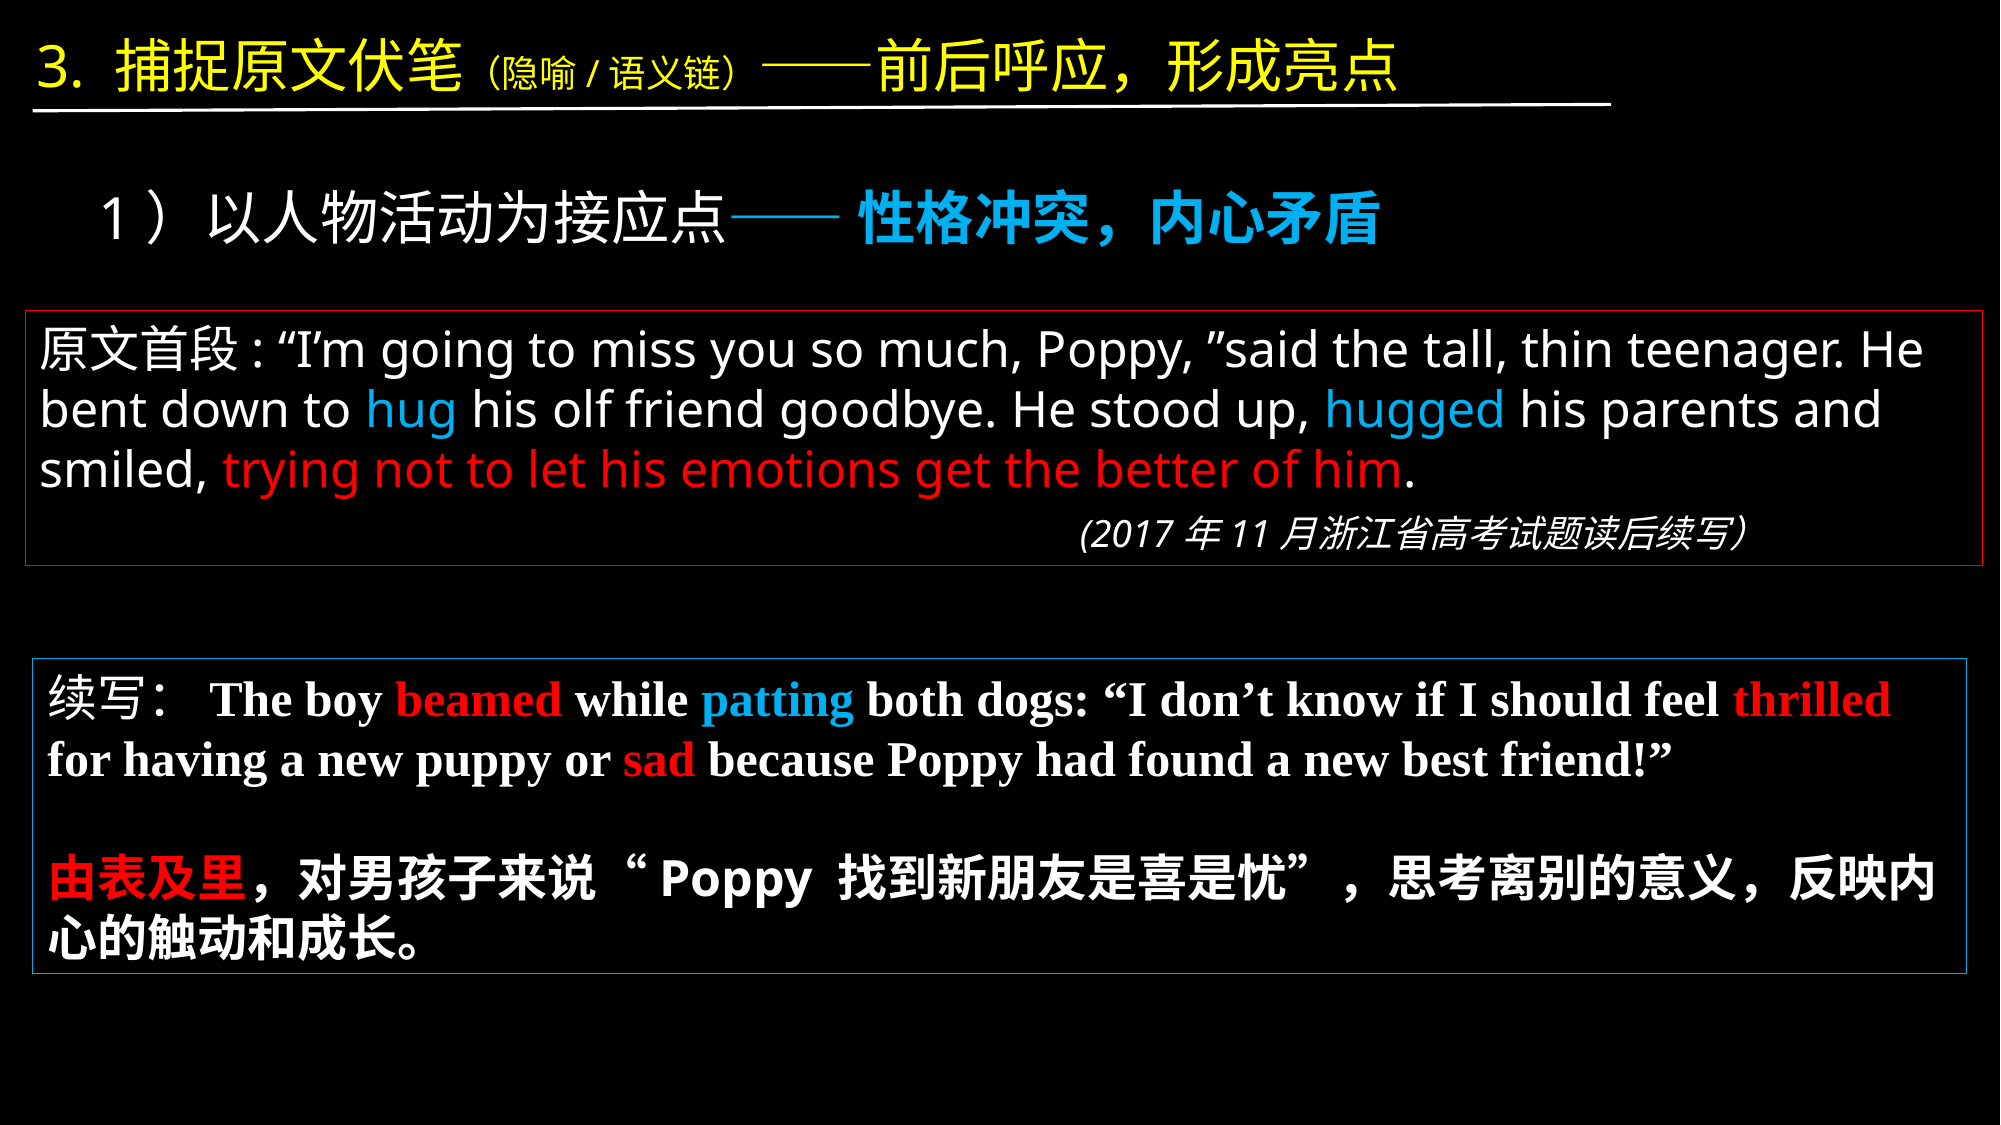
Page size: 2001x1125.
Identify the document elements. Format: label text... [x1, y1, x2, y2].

text_box 续写：The boy beamed while patting both dogs: “I don’t know if I should feel thrilled for having a new puppy or sad because Poppy had found a new best friend!” 由表及里，对男孩子来说“Poppy 找到新朋友是喜是忧”，思考离别的意义，反映内心的触动和成长。 [32, 658, 1967, 974]
text_box 3. 捕捉原文伏笔（隐喻/语义链）——前后呼应，形成亮点 [22, 21, 1415, 107]
text_box 原文首段: “I’m going to miss you so much, Poppy, ”said the tall, thin teenager. He bent down to hug his olf friend goodbye. He stood up, hugged his parents and smiled, trying not to let his emotions get the better of him. (2017年11月浙江省高考试题读后续写） [25, 310, 1983, 566]
text_box 1）以人物活动为接应点—— 性格冲突，内心矛盾 [83, 173, 1698, 259]
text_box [32, 104, 1612, 111]
